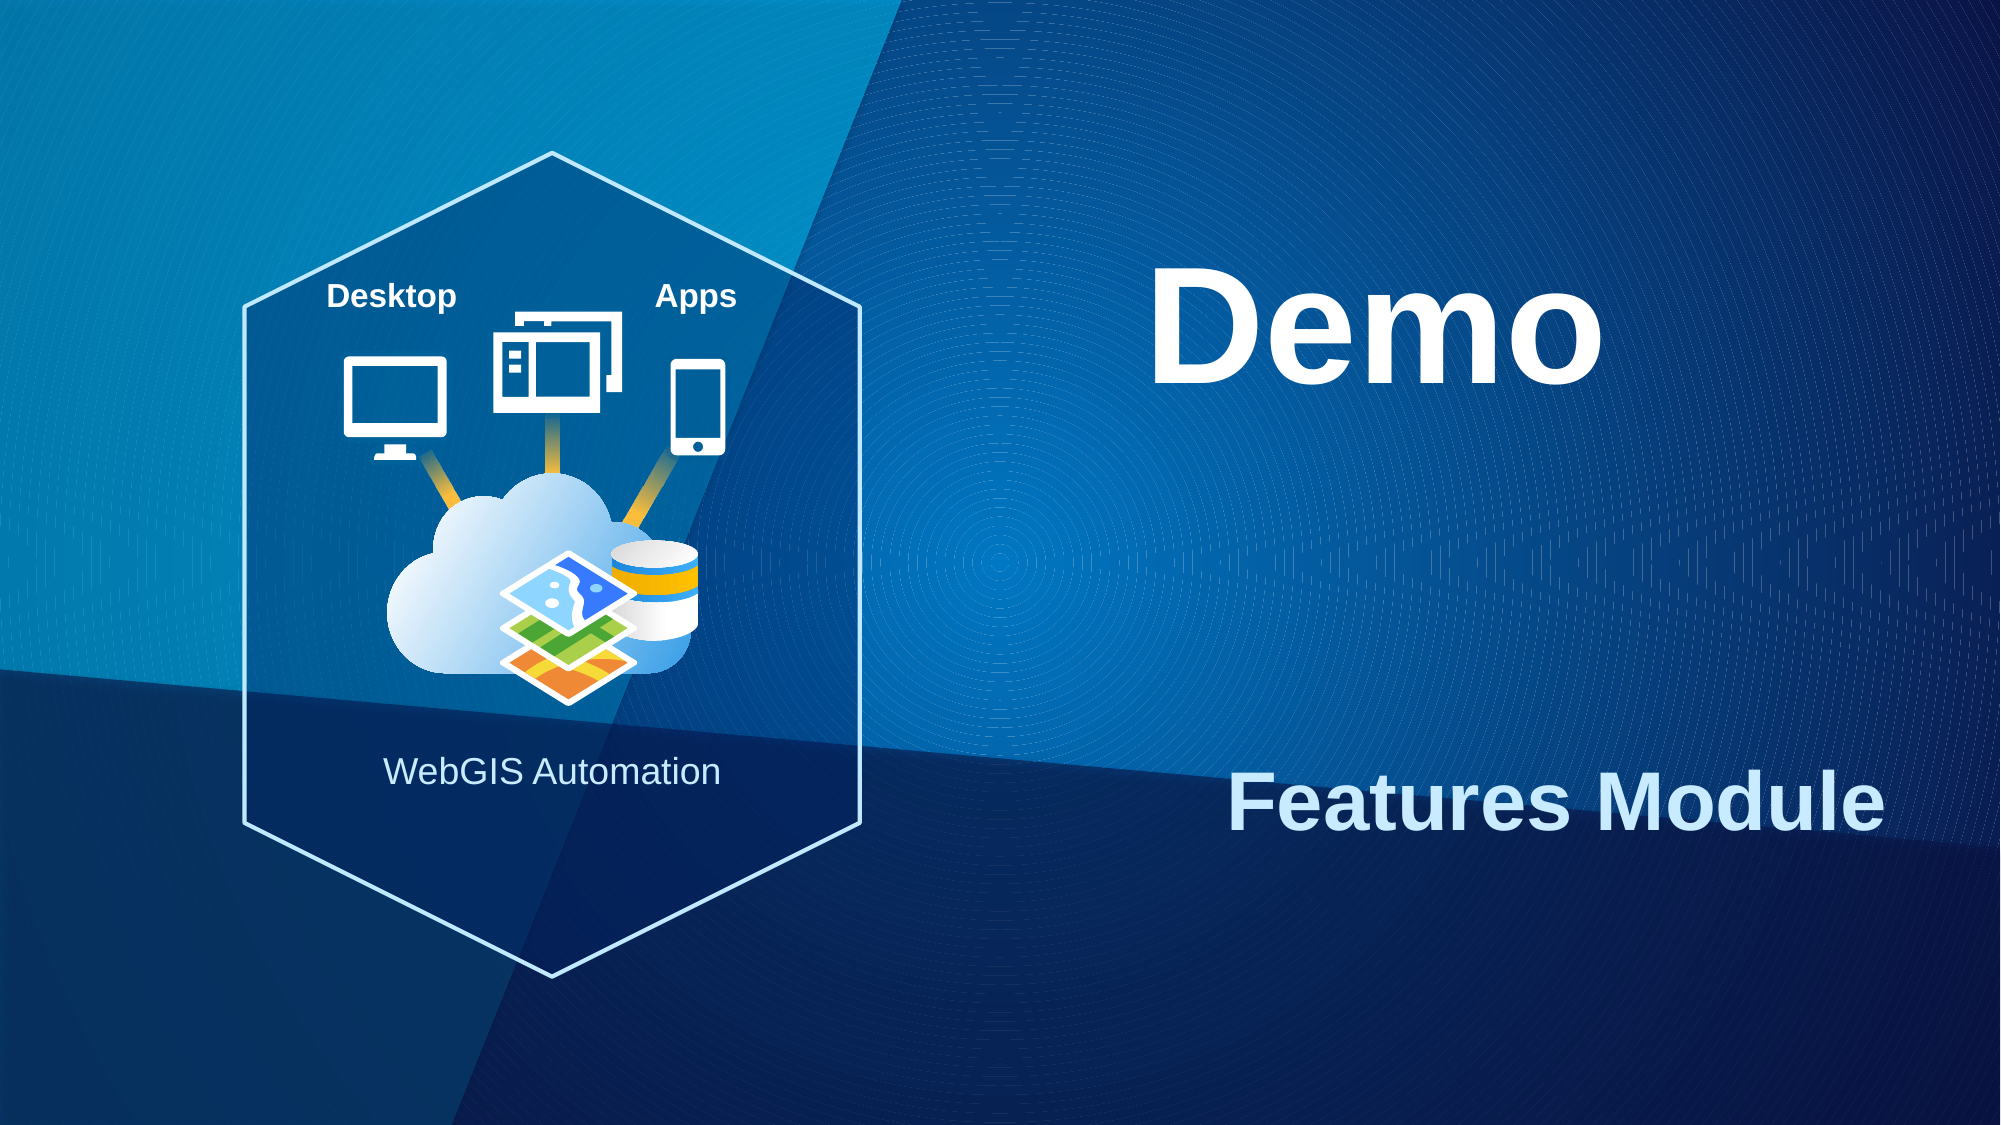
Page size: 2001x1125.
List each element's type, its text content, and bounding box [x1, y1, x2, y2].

text_box Desktop [315, 274, 469, 322]
title Demo [1144, 214, 1888, 417]
text_box Features Module [1144, 747, 1888, 848]
text_box [242, 151, 862, 979]
text_box Apps [625, 274, 767, 322]
text_box WebGIS Automation [368, 739, 782, 800]
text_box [338, 305, 731, 707]
